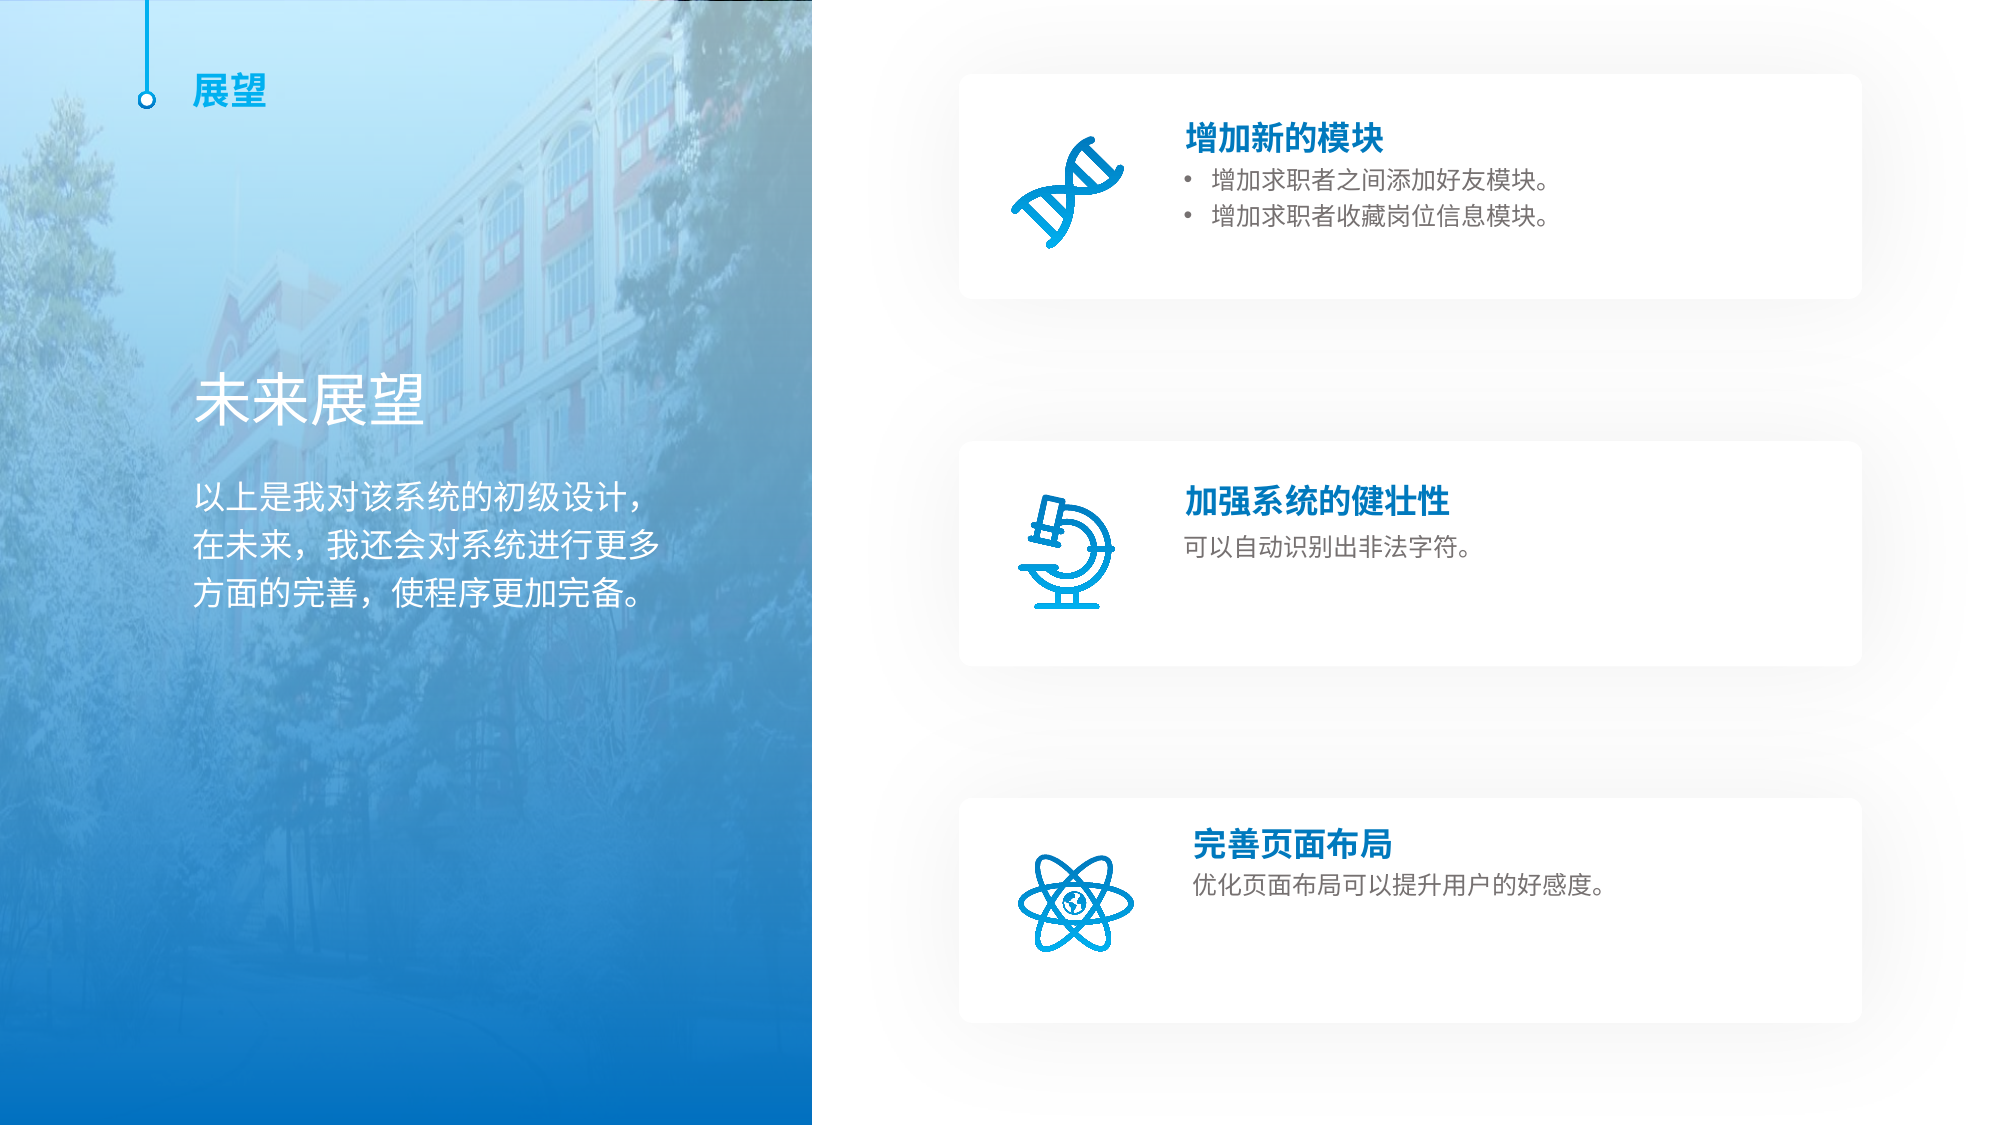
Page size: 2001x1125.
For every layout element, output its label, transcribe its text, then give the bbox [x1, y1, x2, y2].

text_box [957, 72, 1864, 301]
text_box 加强系统的健壮性 [1170, 464, 1467, 528]
picture [0, 0, 812, 1125]
text_box 可以自动识别出非法字符。 [1168, 517, 1826, 569]
text_box [957, 440, 1864, 668]
text_box [1018, 494, 1116, 610]
text_box 增加求职者之间添加好友模块。 增加求职者收藏岗位信息模块。 [1168, 150, 1826, 274]
text_box 增加新的模块 [1170, 102, 1400, 165]
text_box [957, 796, 1864, 1024]
text_box 完善页面布局 [1179, 807, 1409, 871]
text_box [1011, 136, 1124, 249]
text_box 优化页面布局可以提升用户的好感度。 [1177, 855, 1858, 907]
text_box [1018, 854, 1134, 952]
